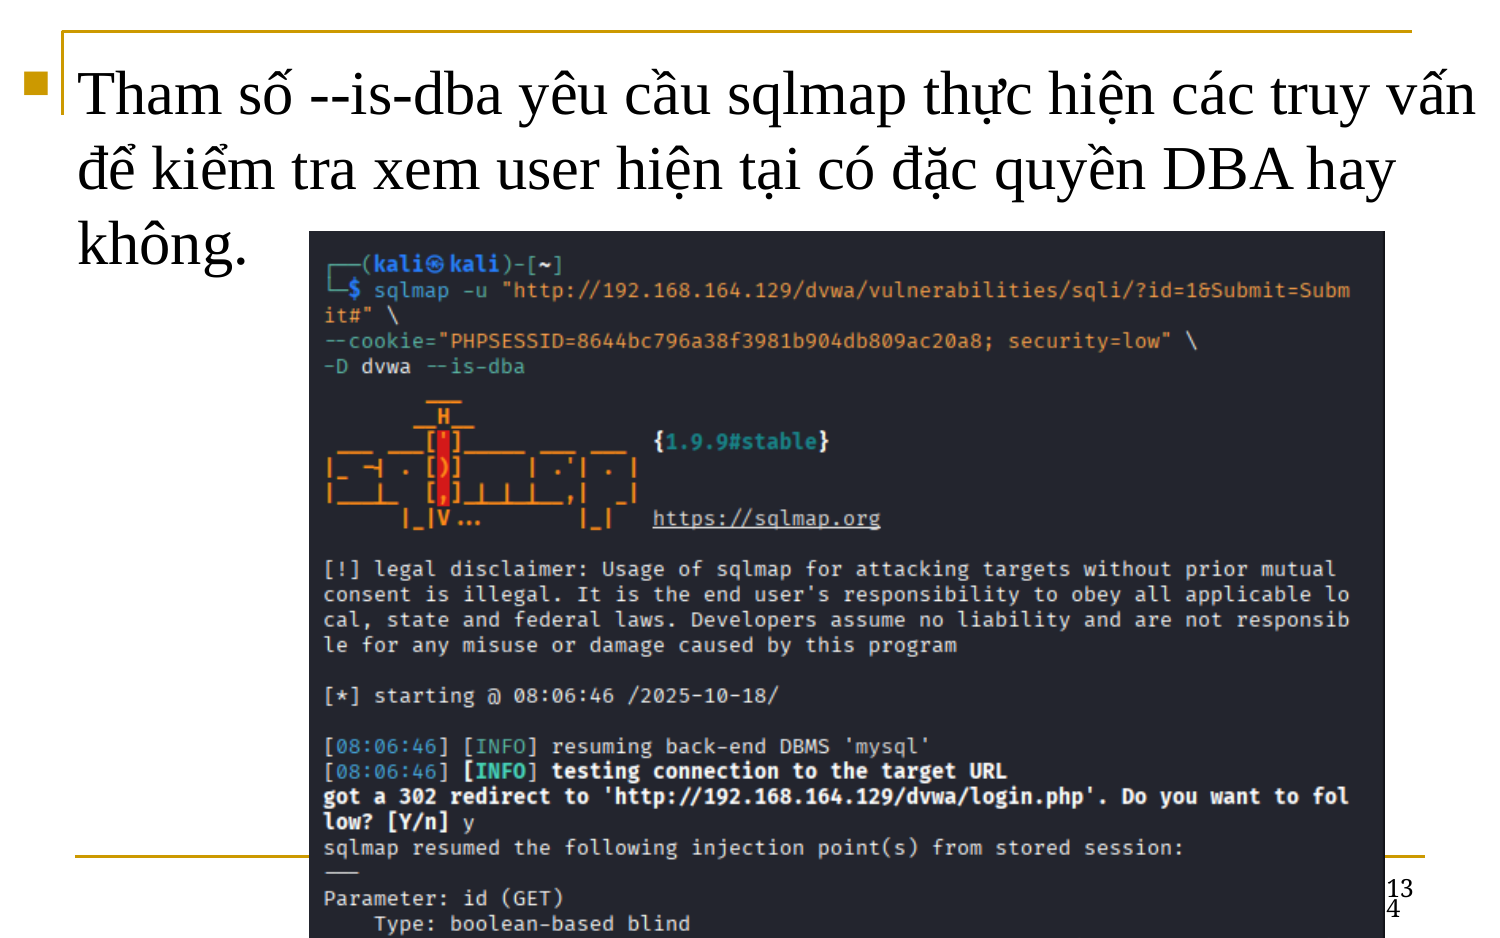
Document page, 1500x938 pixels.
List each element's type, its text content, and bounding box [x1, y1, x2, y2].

picture [309, 230, 1385, 938]
text_box Tham số --is-dba yêu cầu sqlmap thực hiện các truy vấn để kiểm tra xem user hiện tại có đặc quyền DBA hay không. [18, 34, 1482, 277]
slide_number 134 [1388, 878, 1419, 938]
